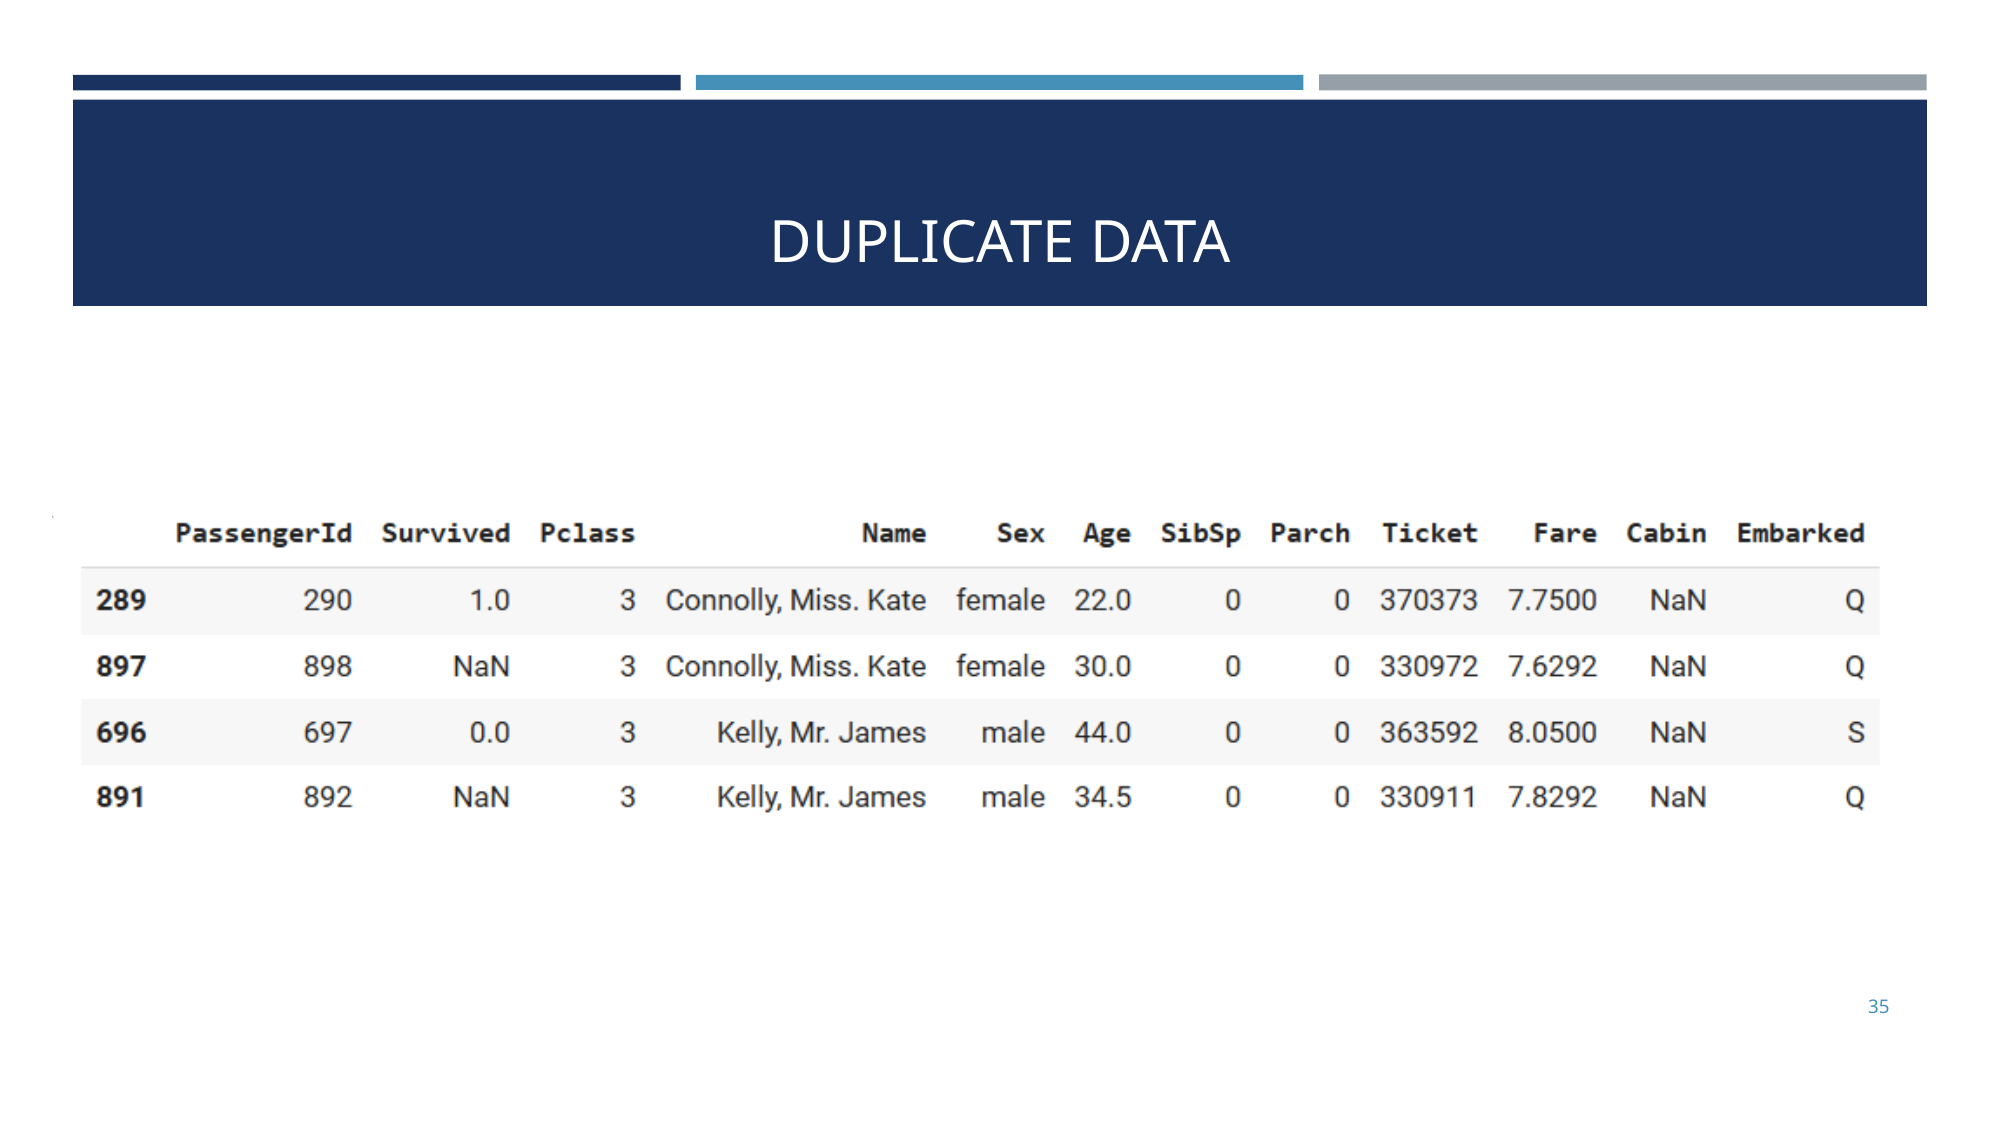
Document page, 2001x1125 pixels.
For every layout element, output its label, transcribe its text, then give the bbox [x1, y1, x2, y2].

slide_number ‹#› [1732, 977, 1905, 1037]
picture [52, 492, 1948, 838]
title DUPLICATE DATA [95, 119, 1905, 282]
